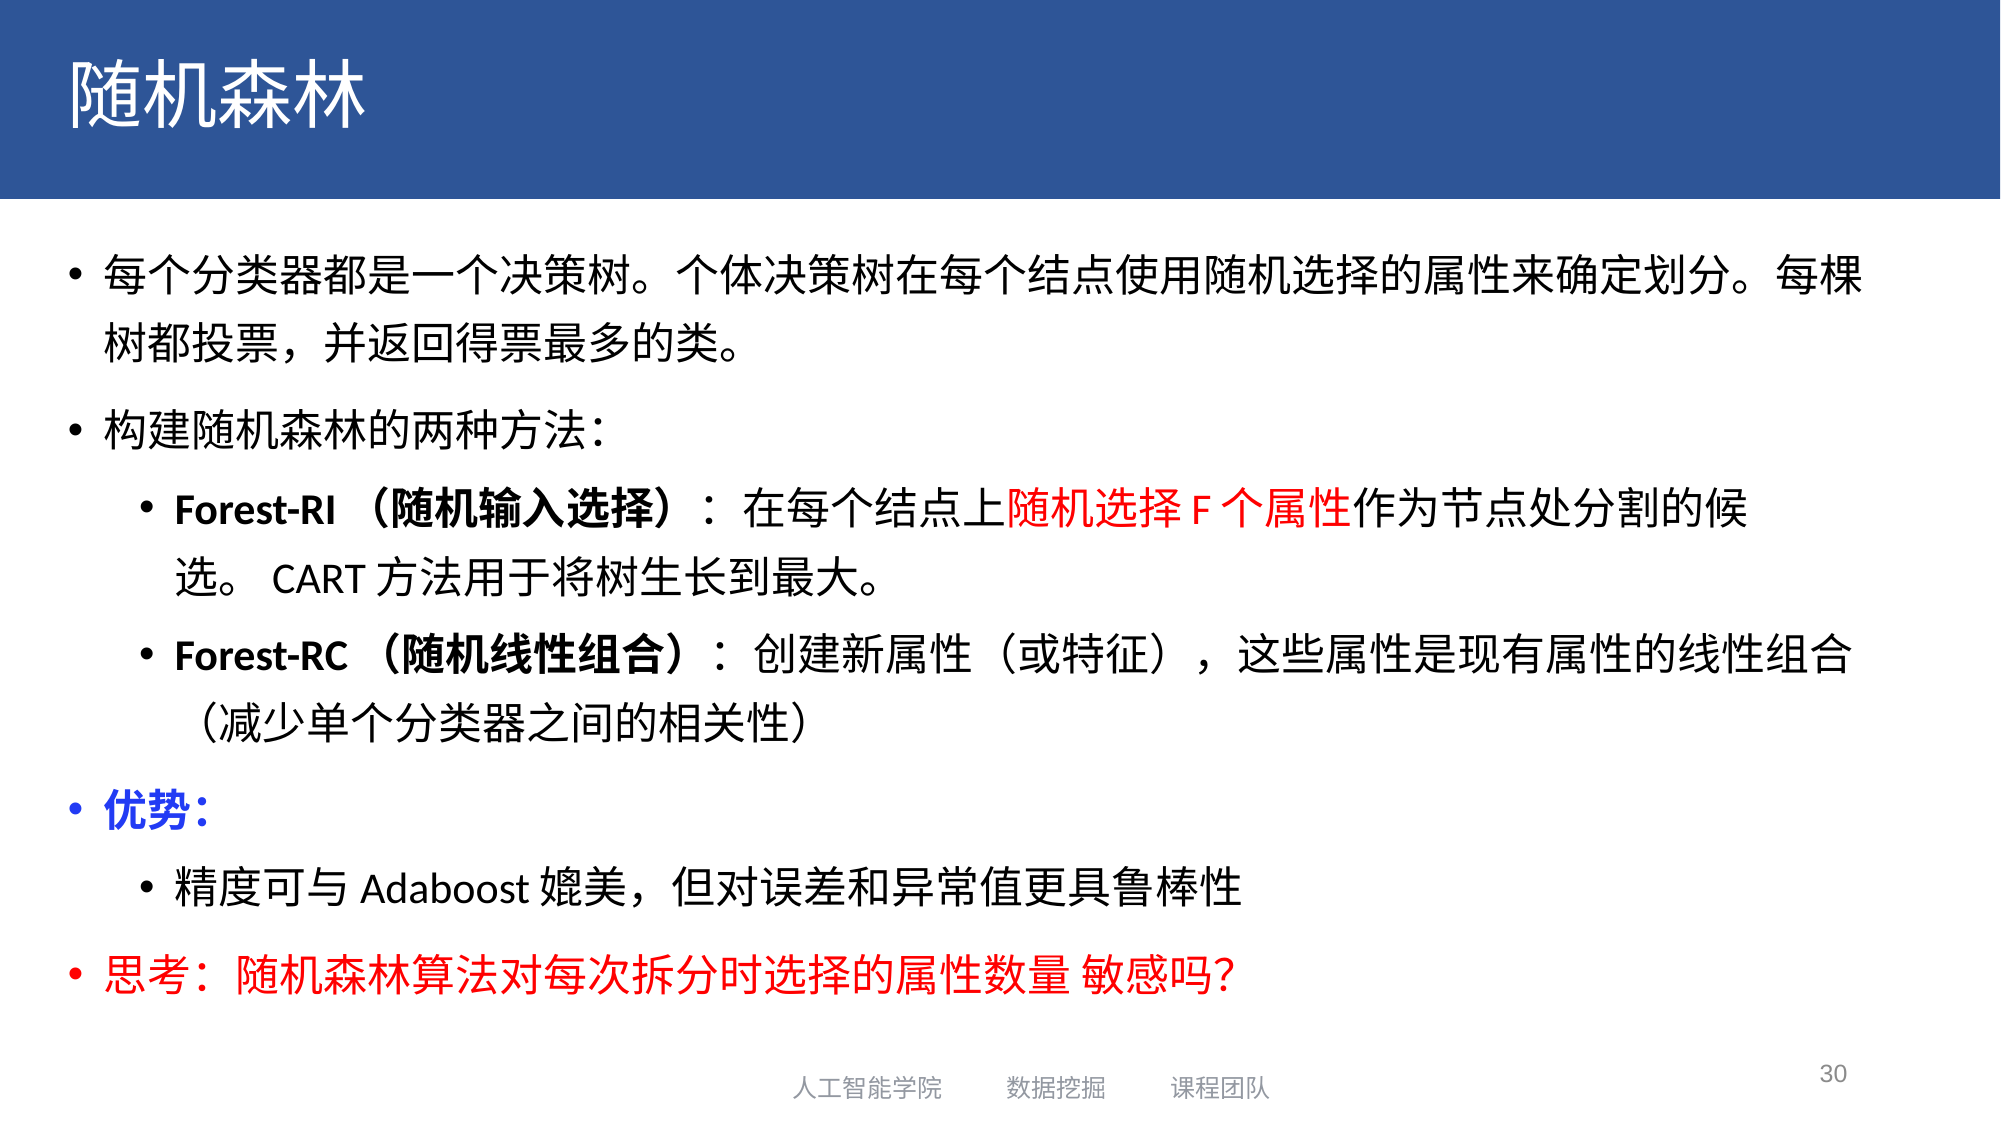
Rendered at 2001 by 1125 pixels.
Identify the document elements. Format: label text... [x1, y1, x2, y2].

slide_number 30 [1412, 1042, 1863, 1103]
list 每个分类器都是一个决策树。个体决策树在每个结点使用随机选择的属性来确定划分。每棵树都投票，并返回得票最多的类。 构建随机森林的两种方法： Forest-RI（随机输入选择）：在每个结点上随机选择F个属性作为节点处分割的候选。CART方法用于将树生长到最大。 Forest-RC（随机线性组合）：创建新属性（或特征），这些属性是现有属性的线性组合（减少单个分类器之间的相关性） 优势： 精度可与Adaboost媲美，但对误差和异常值更具鲁棒性 思考：随机森林算法对每次拆分时选择的属性数量 敏感吗？ [52, 223, 1923, 1010]
title 随机森林 [52, 23, 1753, 174]
footer 人工智能学院 数据挖掘 课程团队 [694, 1057, 1370, 1118]
